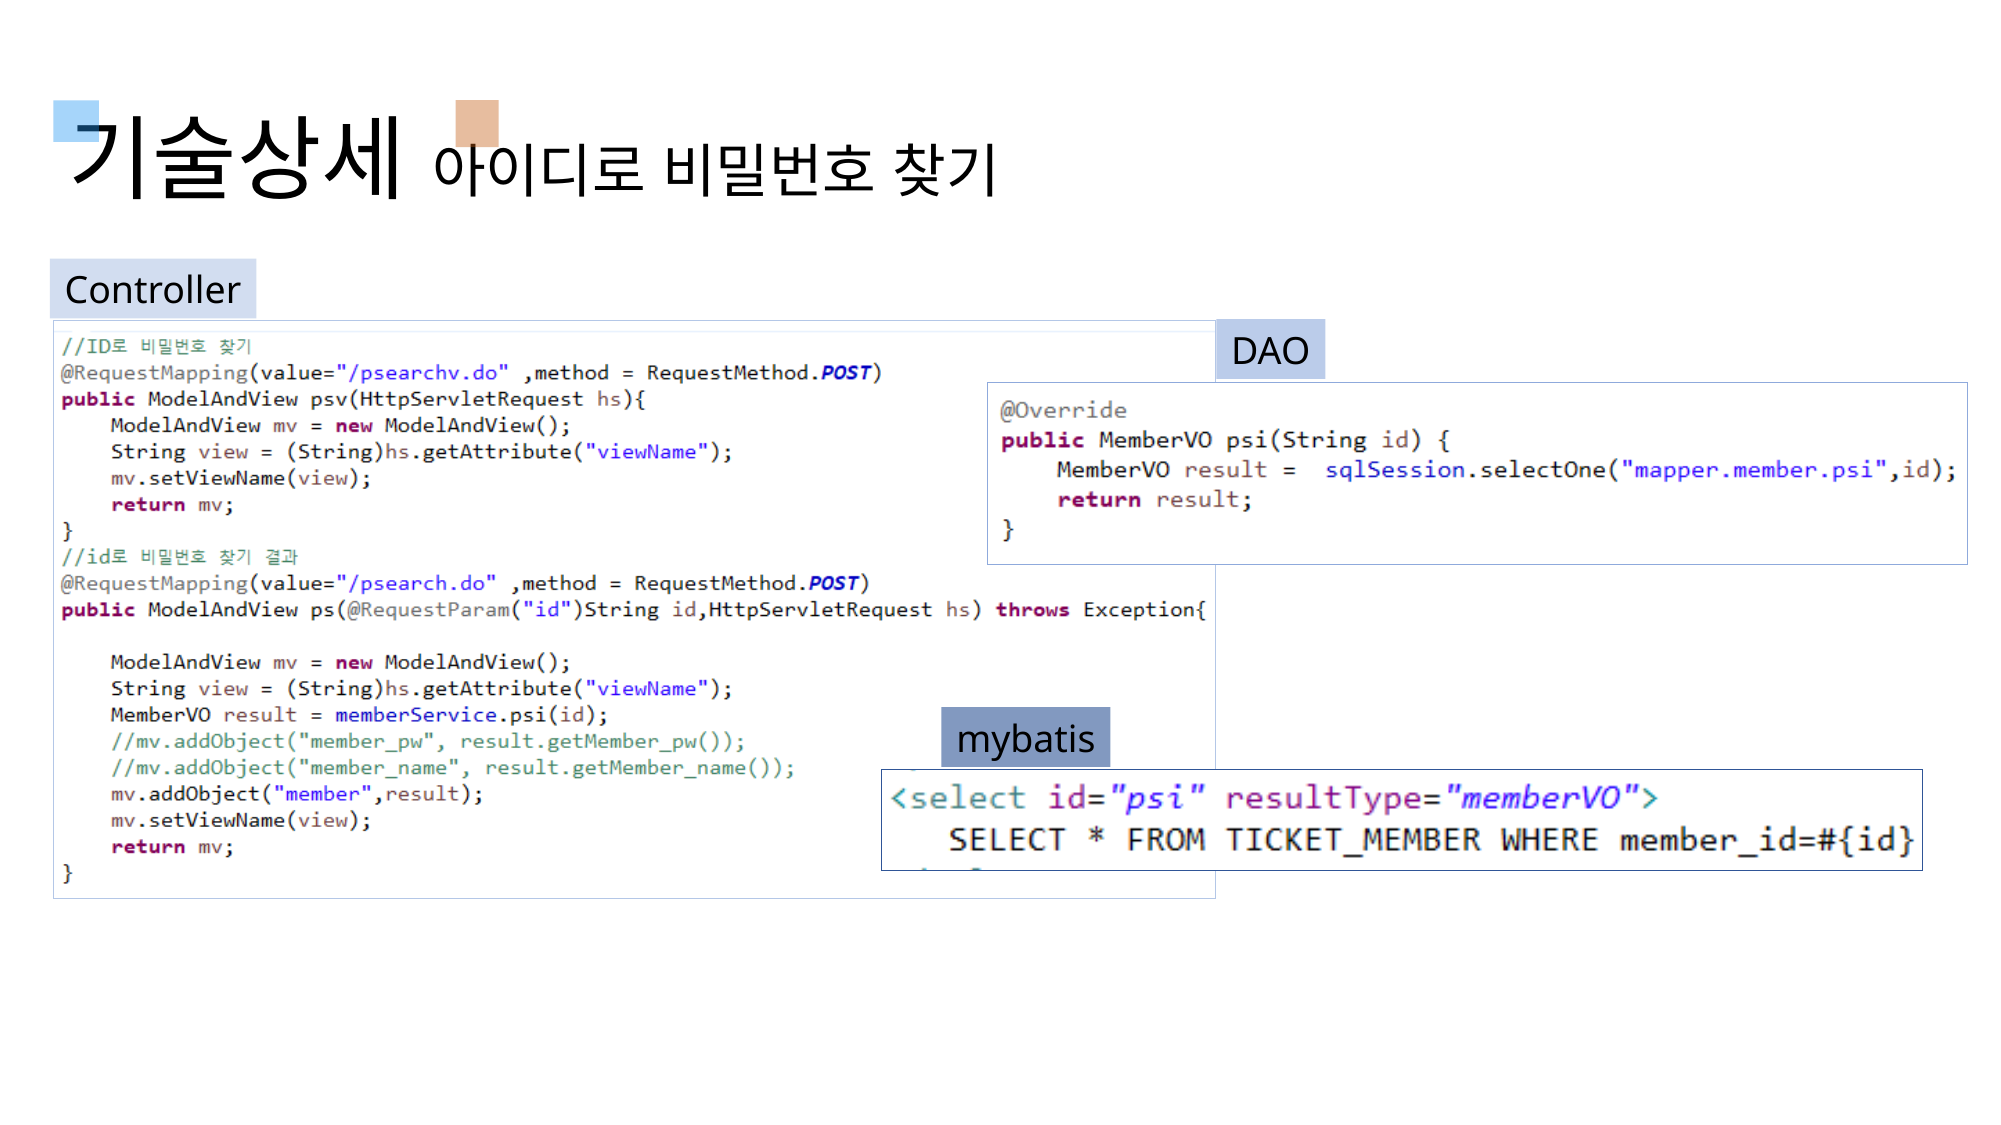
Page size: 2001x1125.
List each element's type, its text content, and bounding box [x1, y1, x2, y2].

text_box Controller [49, 258, 257, 319]
text_box [455, 99, 500, 148]
text_box DAO [1216, 319, 1326, 379]
picture [53, 320, 1968, 899]
text_box [52, 99, 100, 143]
text_box 기술상세 아이디로 비밀번호 찾기 [53, 47, 1779, 265]
